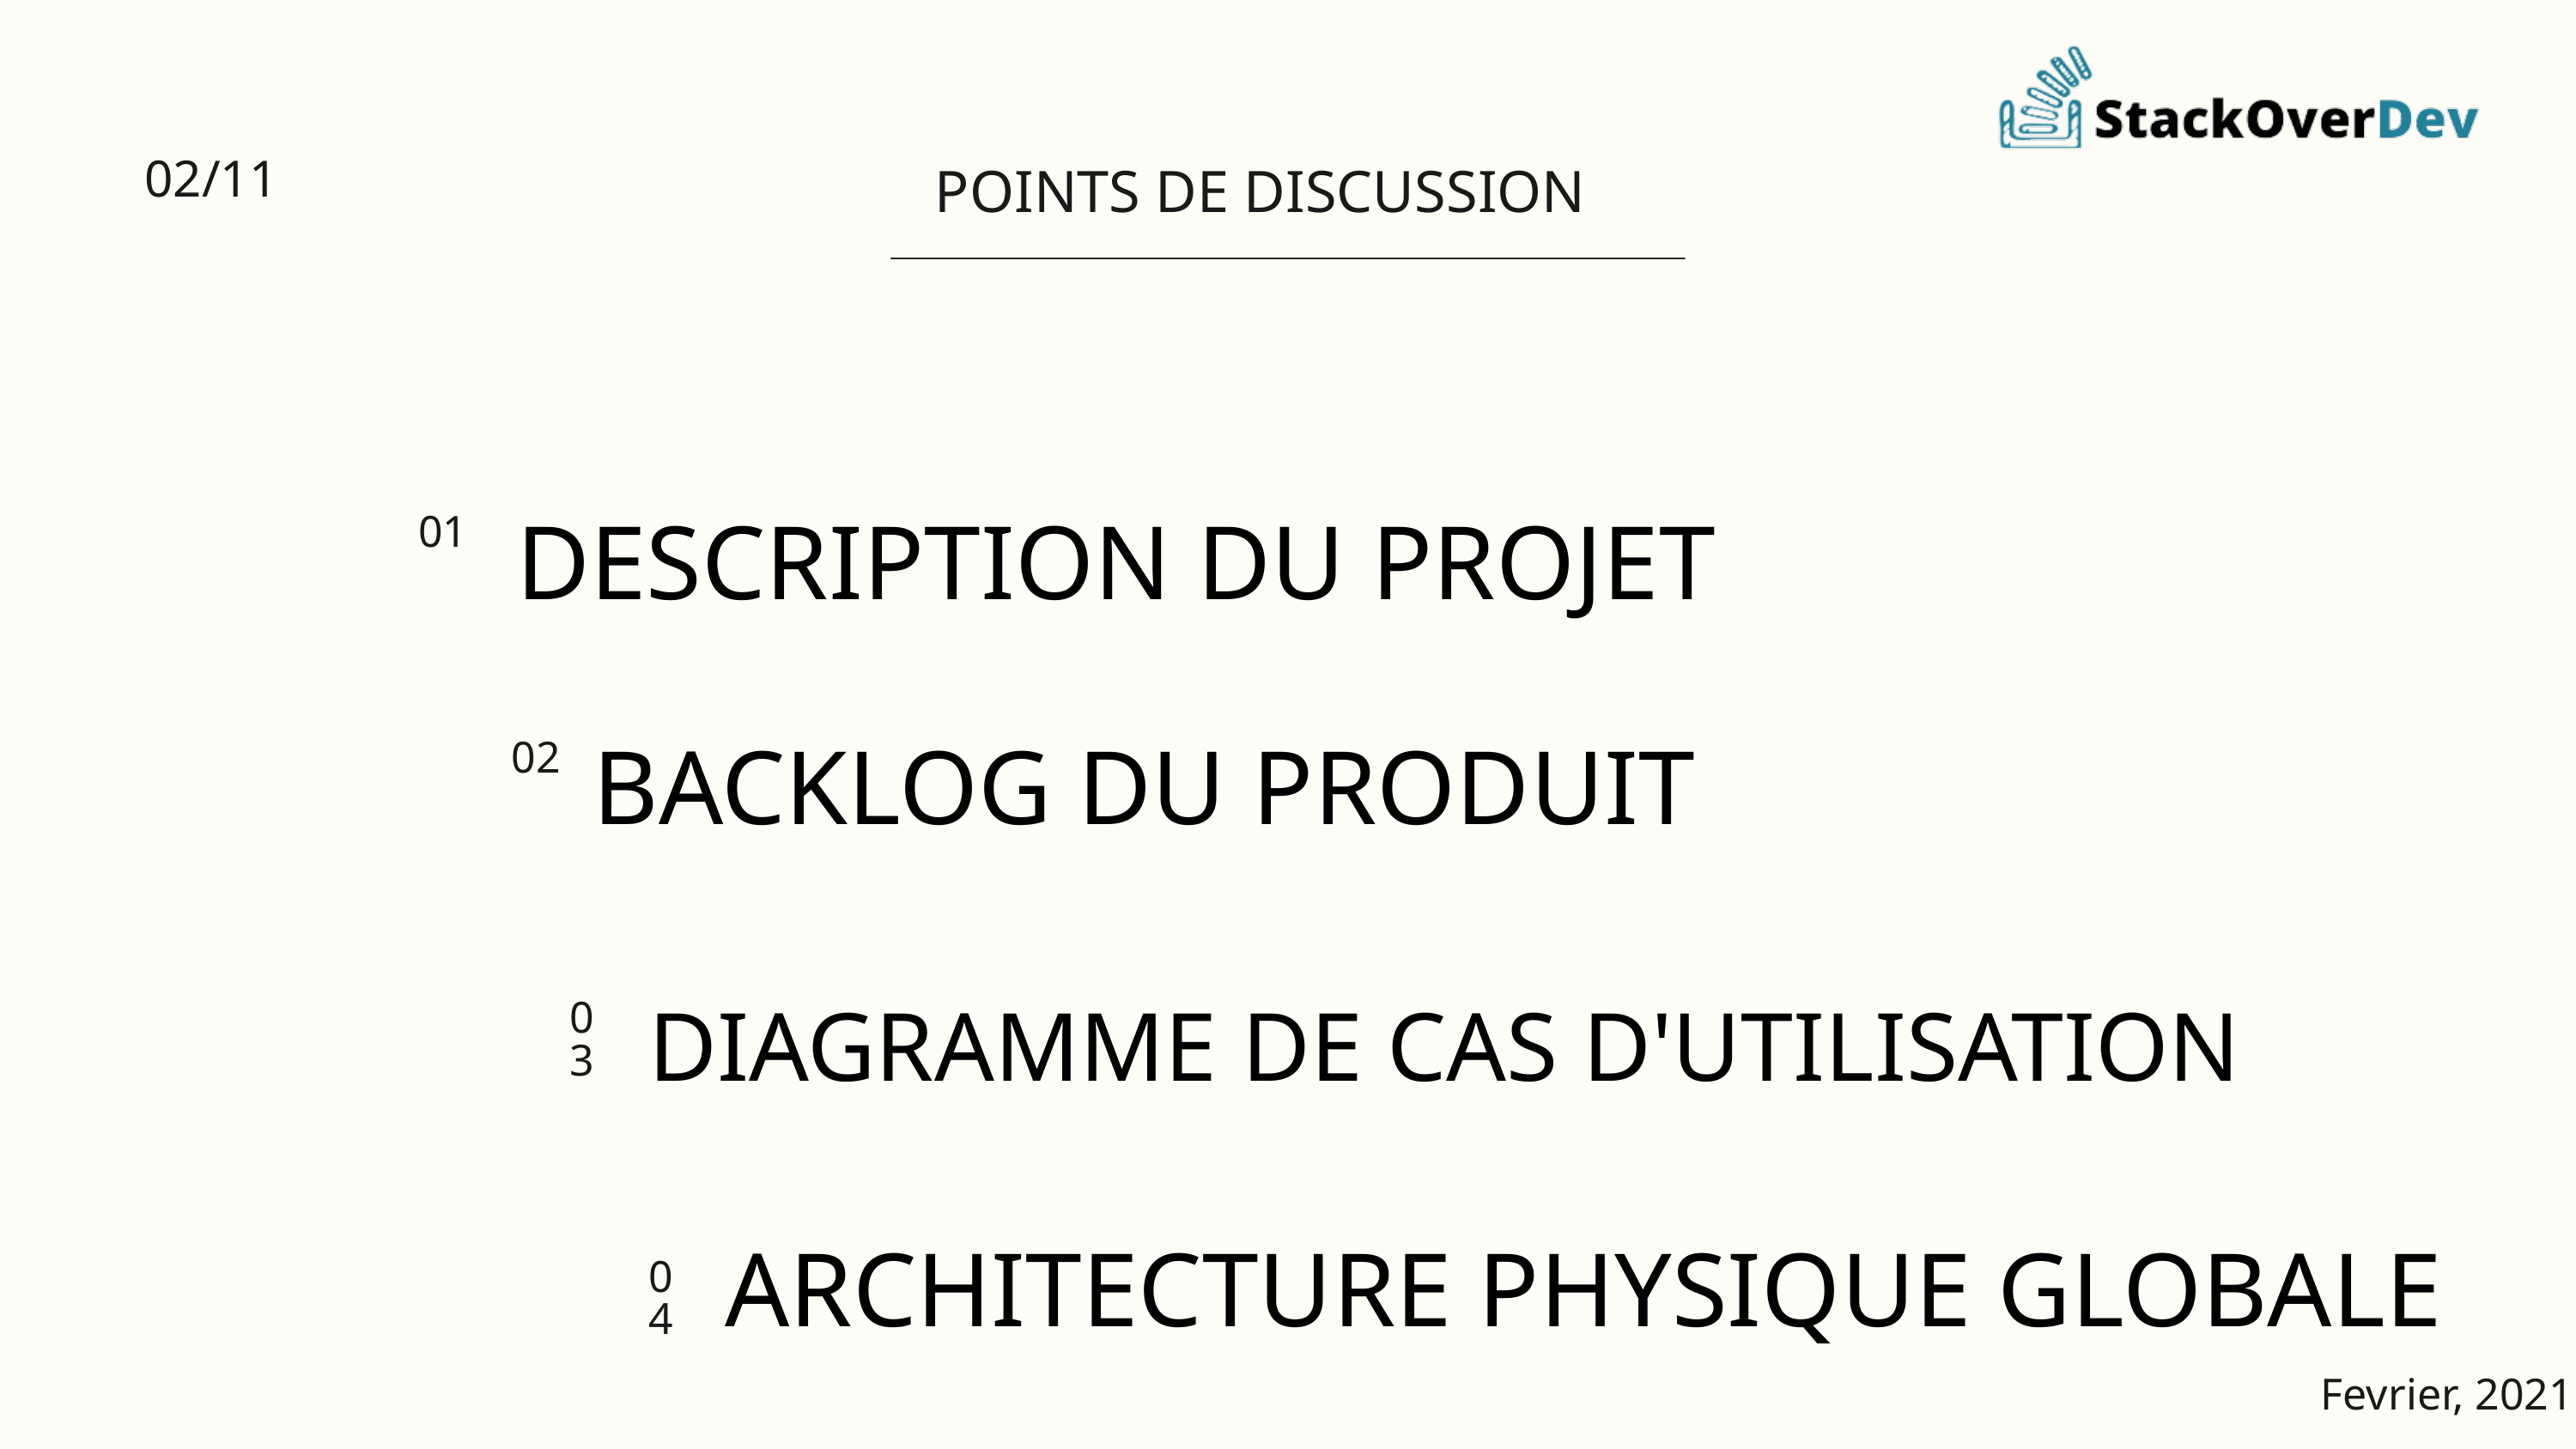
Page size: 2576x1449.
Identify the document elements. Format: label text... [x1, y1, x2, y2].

text_box 01 [418, 512, 477, 556]
text_box 02/11 [144, 136, 301, 208]
picture [1899, 33, 2542, 172]
text_box BACKLOG DU PRODUIT [592, 621, 1916, 846]
text_box ARCHITECTURE PHYSIQUE GLOBALE [725, 1124, 2576, 1347]
text_box DESCRIPTION DU PROJET [515, 396, 1839, 620]
text_box 04 [648, 1257, 696, 1343]
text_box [648, 160, 1874, 356]
text_box 03 [569, 998, 617, 1085]
text_box Fevrier, 2021 [2248, 1358, 2573, 1419]
text_box 02 [511, 738, 570, 782]
text_box DIAGRAMME DE CAS D'UTILISATION [648, 893, 2411, 1307]
